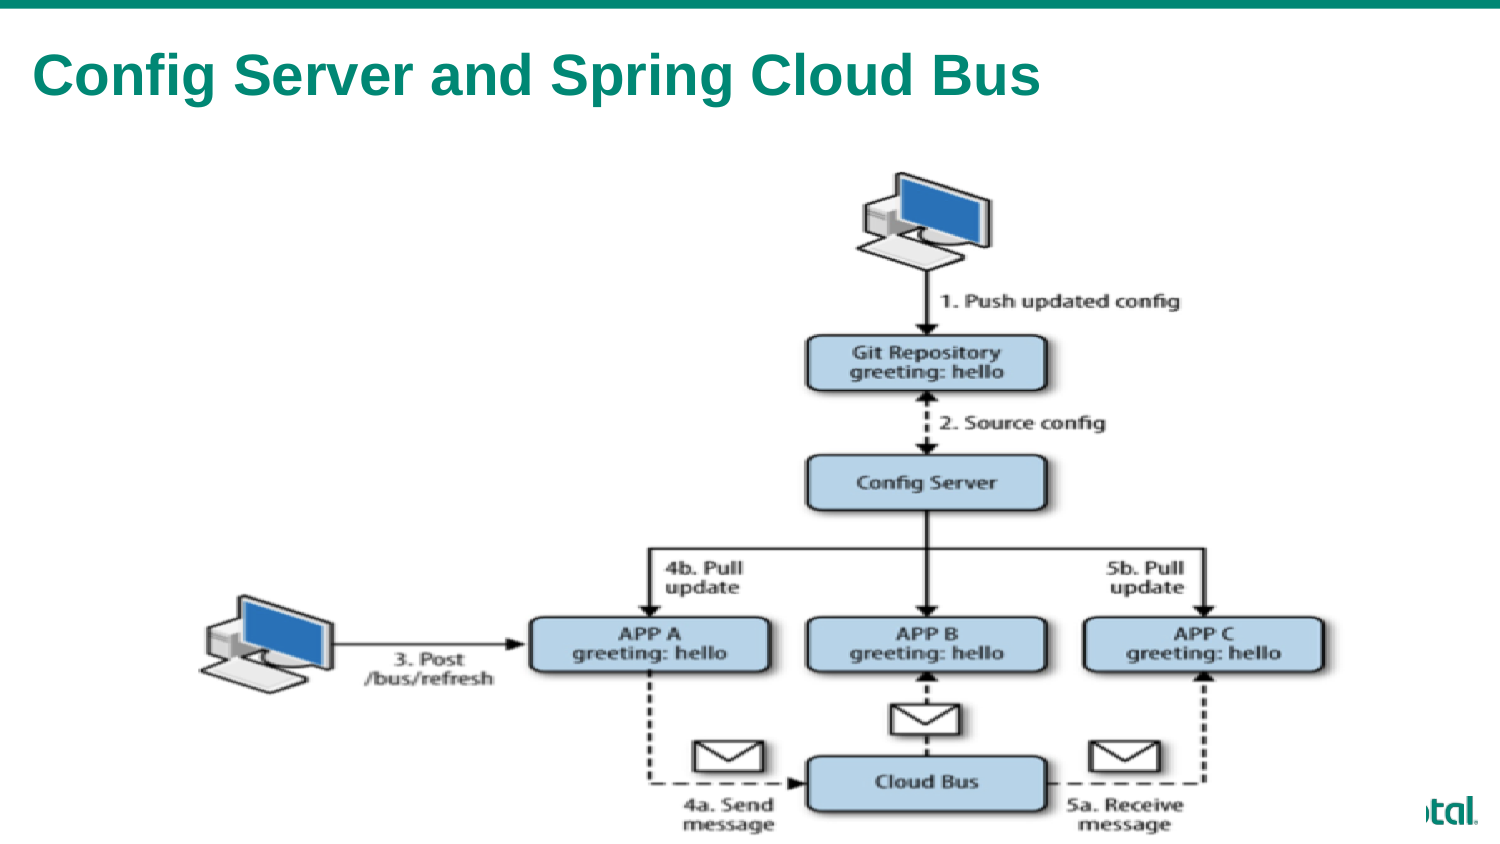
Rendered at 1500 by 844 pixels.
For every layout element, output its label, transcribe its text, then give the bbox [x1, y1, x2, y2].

picture [93, 145, 1478, 844]
title Config Server and Spring Cloud Bus [17, 27, 1500, 118]
